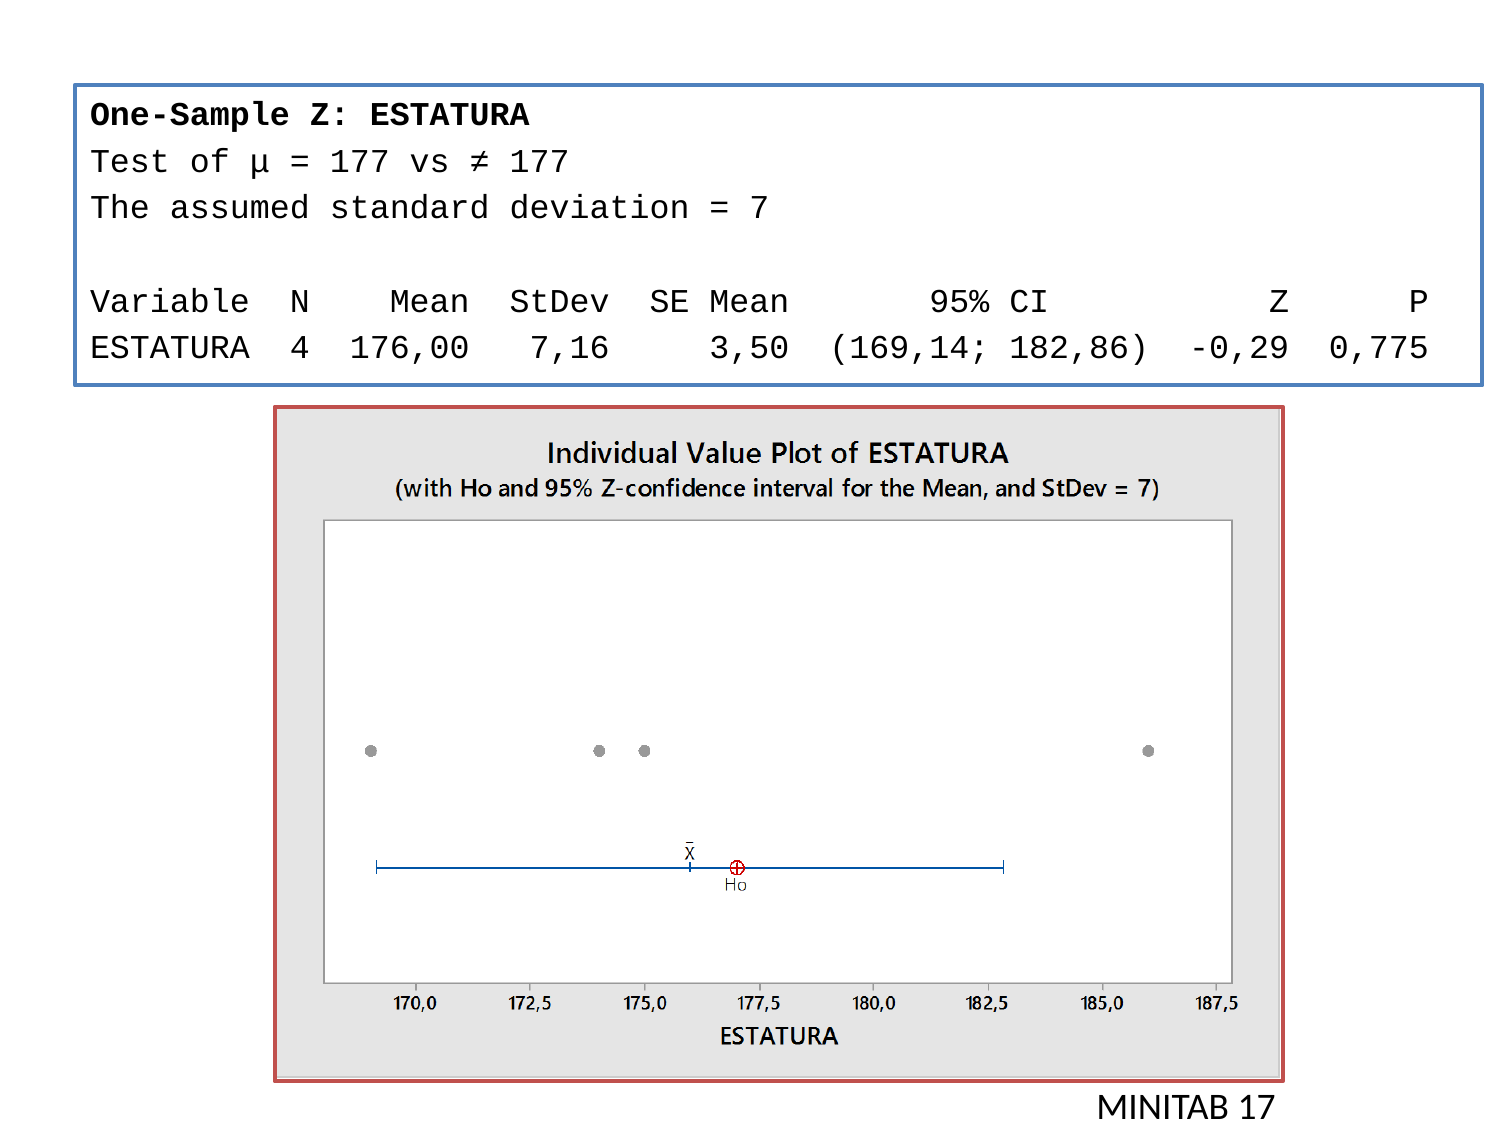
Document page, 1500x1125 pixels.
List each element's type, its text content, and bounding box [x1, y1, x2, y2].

list One-Sample Z: ESTATURA Test of μ = 177 vs ≠ 177 The assumed standard deviation = 7 Variable N Mean StDev SE Mean 95% CI Z P ESTATURA 4 176,00 7,16 3,50 (169,14; 182,86) -0,29 0,775 [73, 83, 1484, 387]
picture [276, 408, 1281, 1080]
text_box MINITAB 17 [1081, 1075, 1291, 1125]
